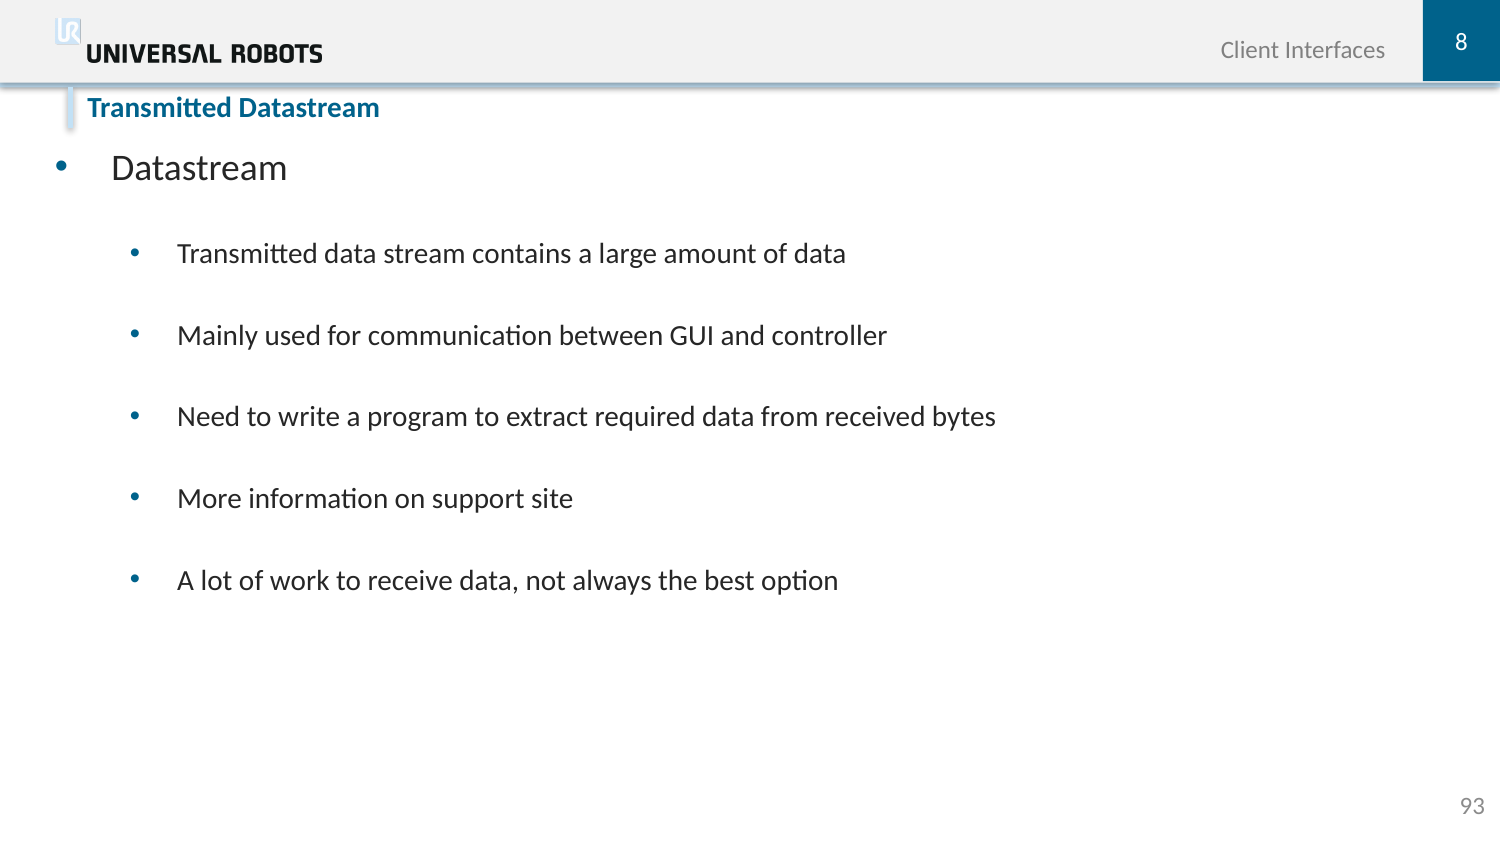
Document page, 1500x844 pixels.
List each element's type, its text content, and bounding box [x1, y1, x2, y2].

slide_number 93 [1449, 782, 1500, 827]
list Transmitted Datastream [87, 87, 749, 130]
list Client Interfaces [750, 0, 1386, 65]
picture [55, 18, 322, 63]
list 8 [1422, 0, 1500, 82]
text_box Datastream Transmitted data stream contains a large amount of data Mainly used for communication between GUI and controller Need to write a program to extract required data from received bytes More information on support site A lot of work to receive data, not always the best option [39, 82, 1449, 844]
